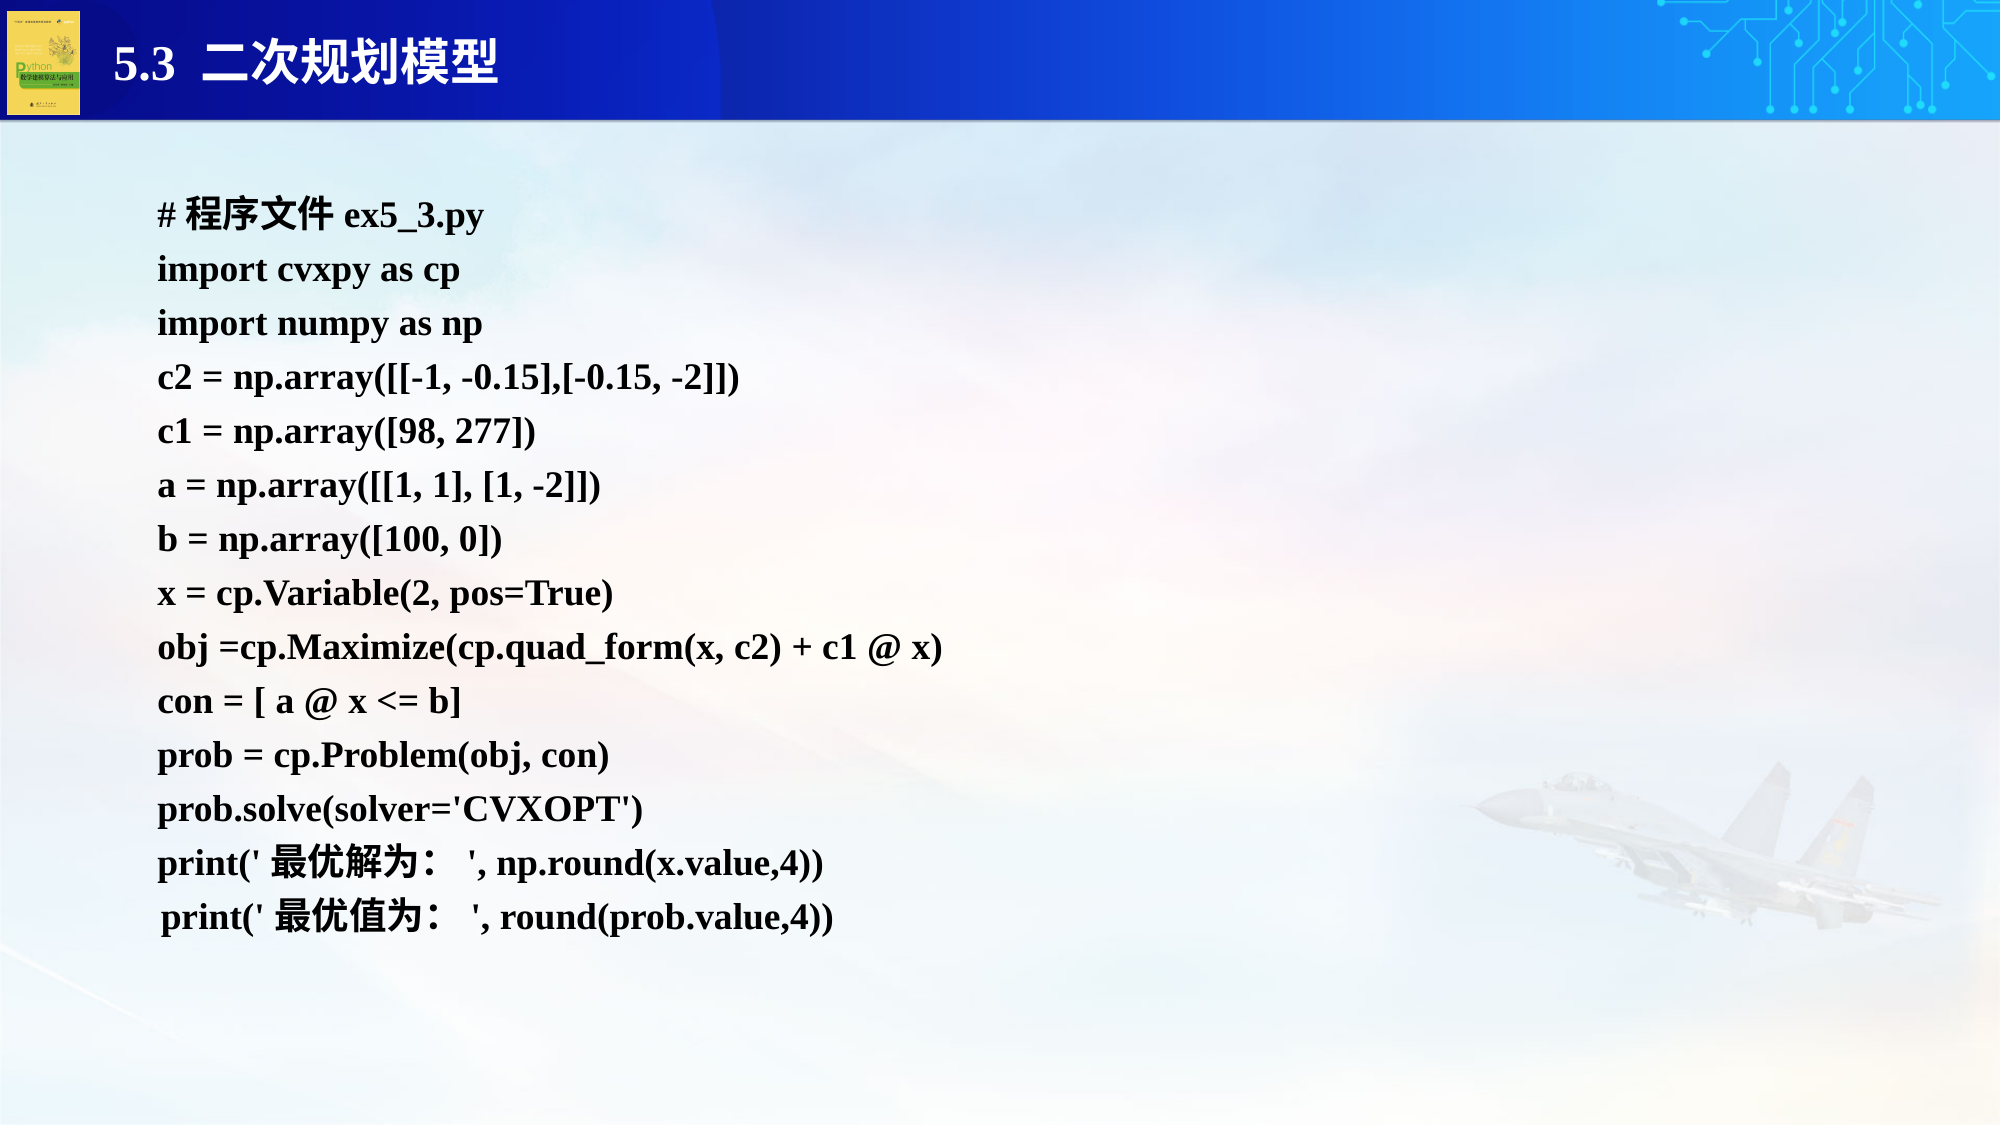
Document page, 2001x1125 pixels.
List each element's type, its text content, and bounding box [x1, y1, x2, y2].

picture [0, 0, 2000, 1125]
list #程序文件ex5_3.py import cvxpy as cp import numpy as np c2 = np.array([[-1, -0.15],[-0.15, -2]]) c1 = np.array([98, 277]) a = np.array([[1, 1], [1, -2]]) b = np.array([100, 0]) x = cp.Variable(2, pos=True) obj =cp.Maximize(cp.quad_form(x, c2) + c1 @ x) con = [ a @ x <= b] prob = cp.Problem(obj, con) prob.solve(solver='CVXOPT') print('最优解为：', np.round(x.value,4)) print('最优值为：', round(prob.value,4)) [98, 173, 1942, 1068]
